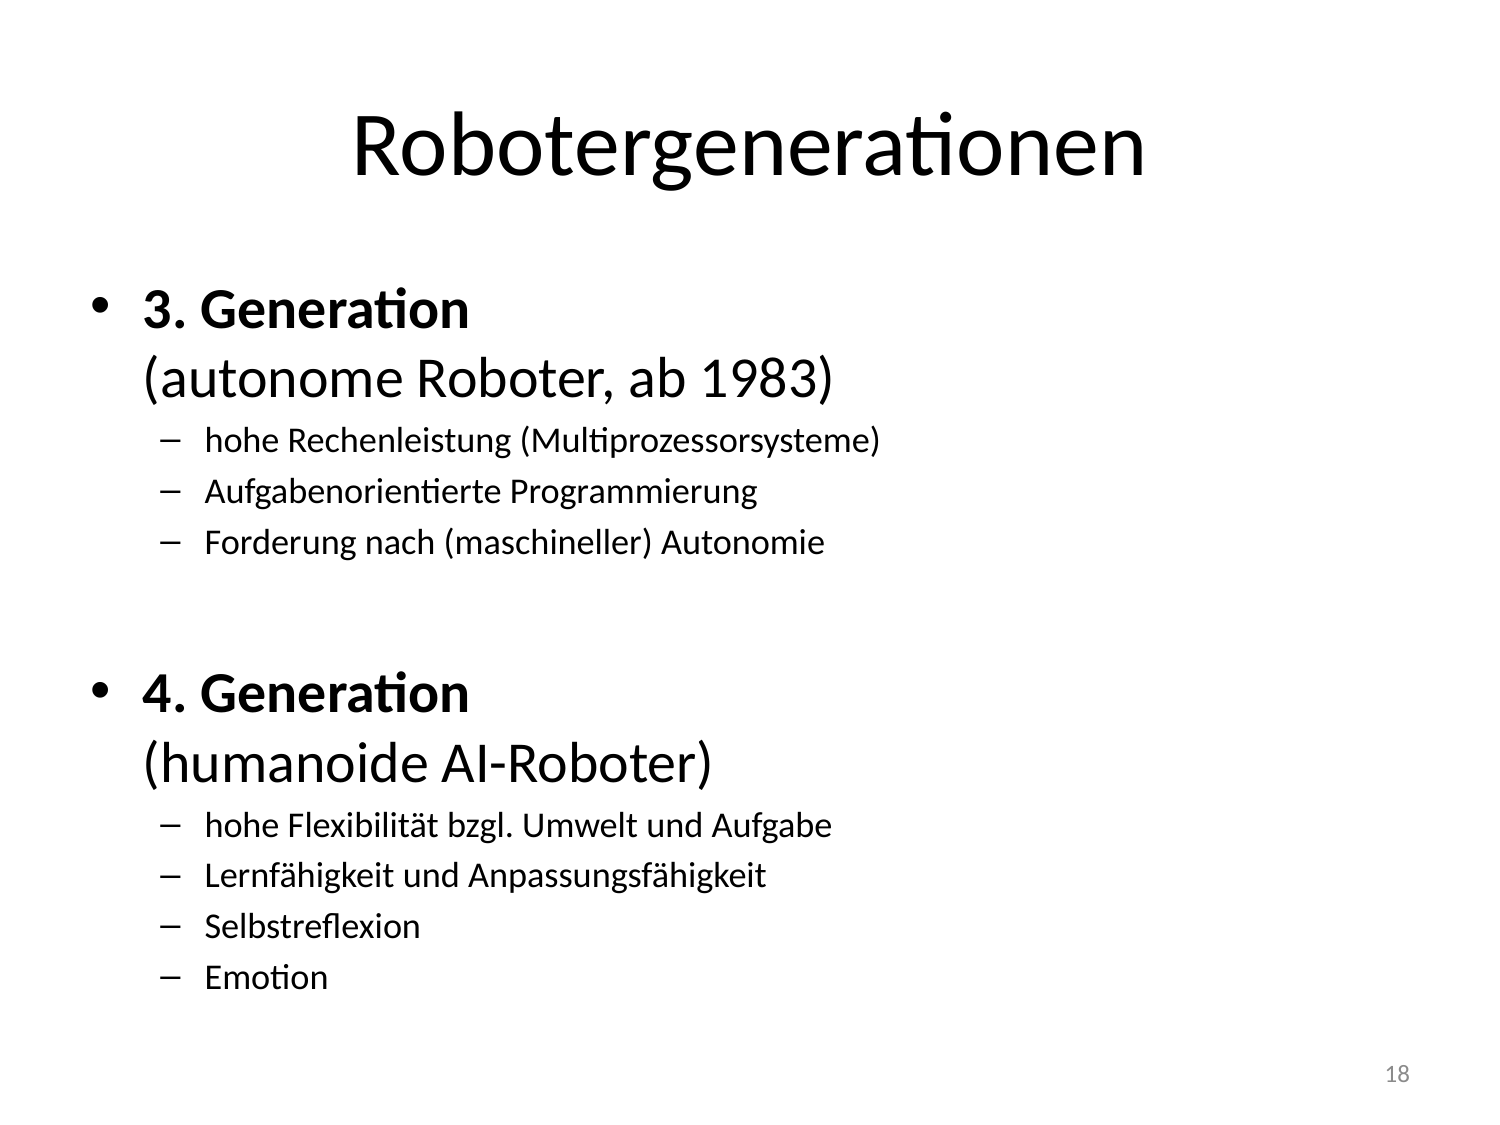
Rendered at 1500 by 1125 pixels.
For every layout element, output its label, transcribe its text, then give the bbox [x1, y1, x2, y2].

title Robotergenerationen [75, 45, 1425, 233]
list 3. Generation (autonome Roboter, ab 1983) hohe Rechenleistung (Multiprozessorsysteme) Aufgabenorientierte Programmierung Forderung nach (maschineller) Autonomie 4. Generation (humanoide AI-Roboter) hohe Flexibilität bzgl. Umwelt und Aufgabe Lernfähigkeit und Anpassungsfähigkeit Selbstreflexion Emotion [75, 262, 1425, 1005]
slide_number 18 [1074, 1042, 1425, 1103]
